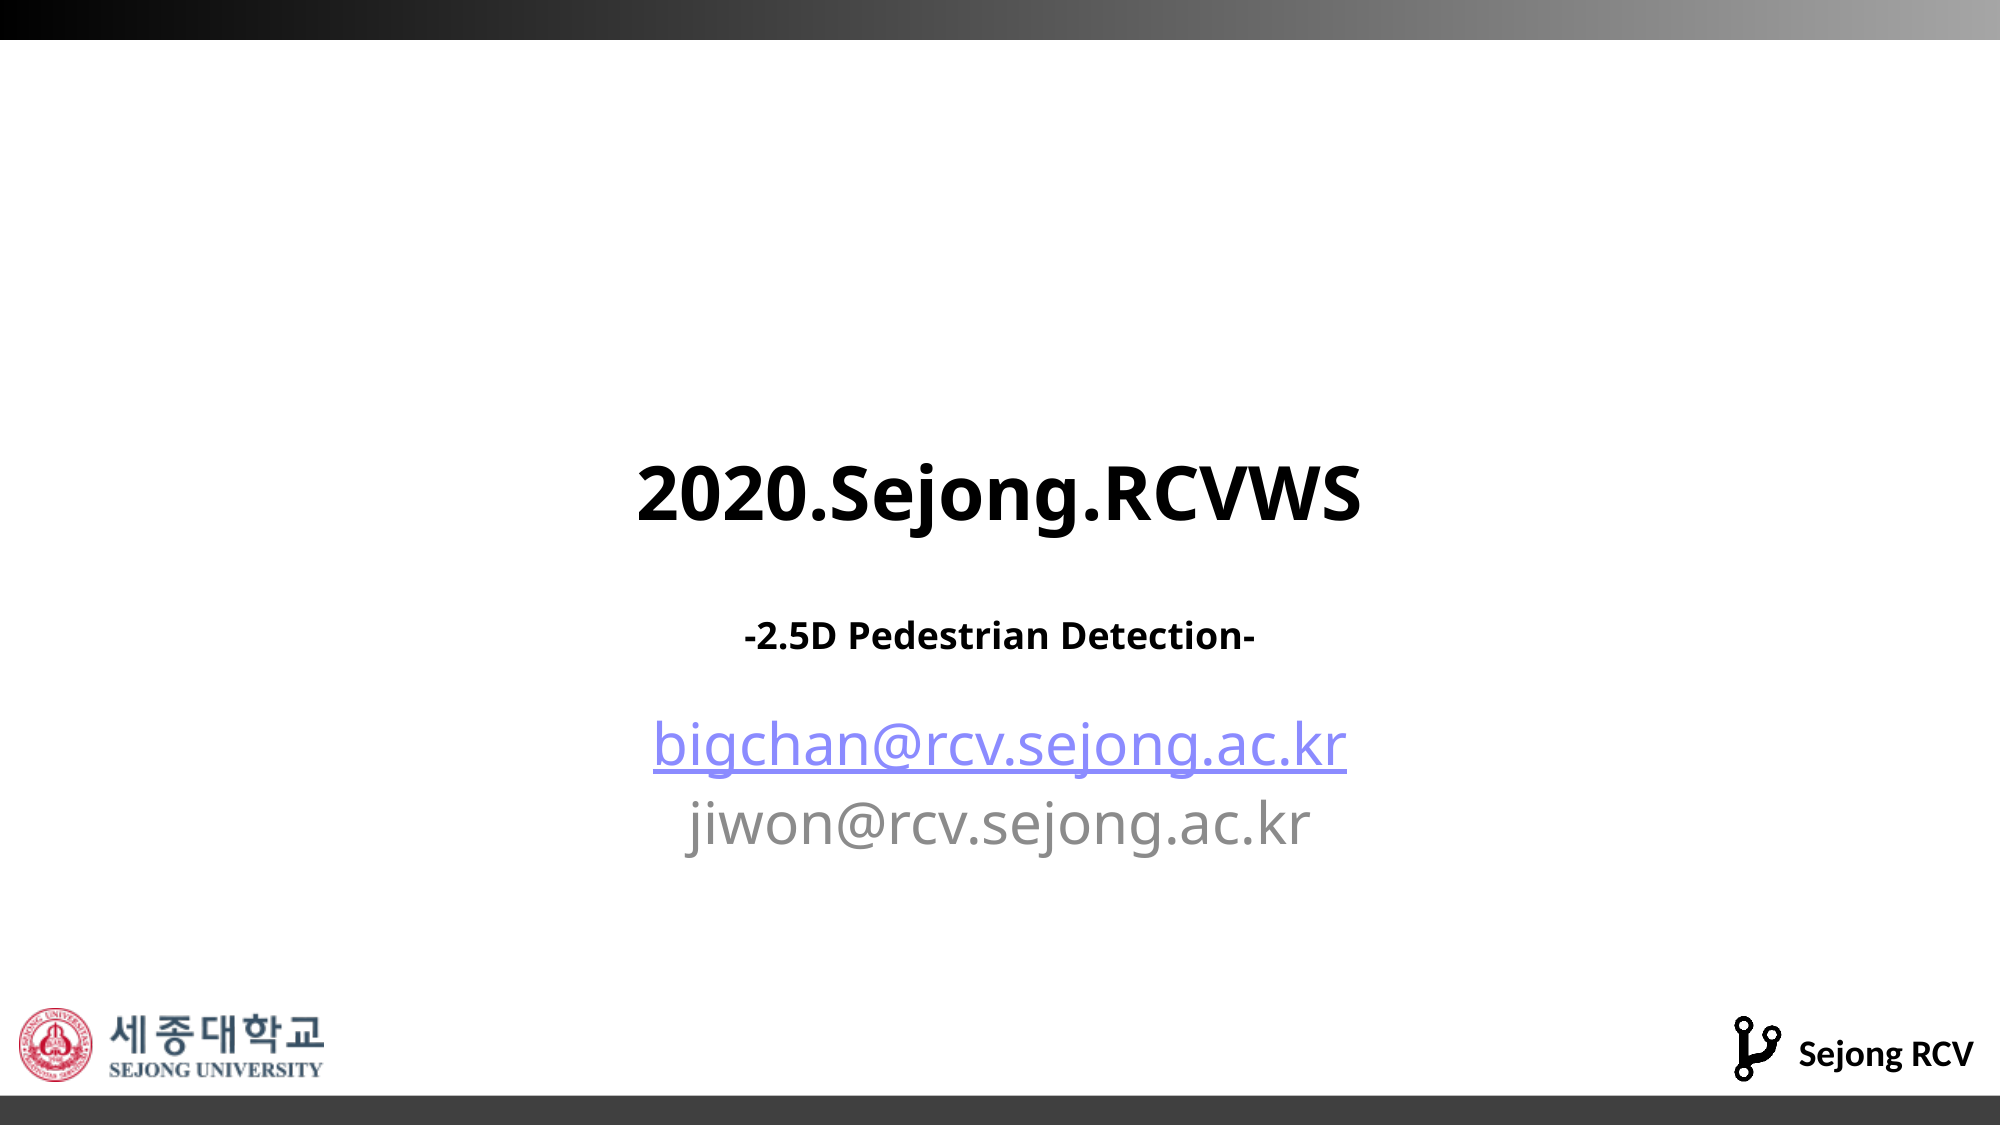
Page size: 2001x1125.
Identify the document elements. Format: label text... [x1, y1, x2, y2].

title 2020.Sejong.RCVWS [150, 371, 1850, 611]
picture [1720, 1011, 1795, 1086]
subtitle bigchan@rcv.sejong.ac.kr jiwon@rcv.sejong.ac.kr [300, 637, 1700, 925]
picture [19, 1008, 324, 1082]
text_box -2.5D Pedestrian Detection- [666, 604, 1334, 665]
